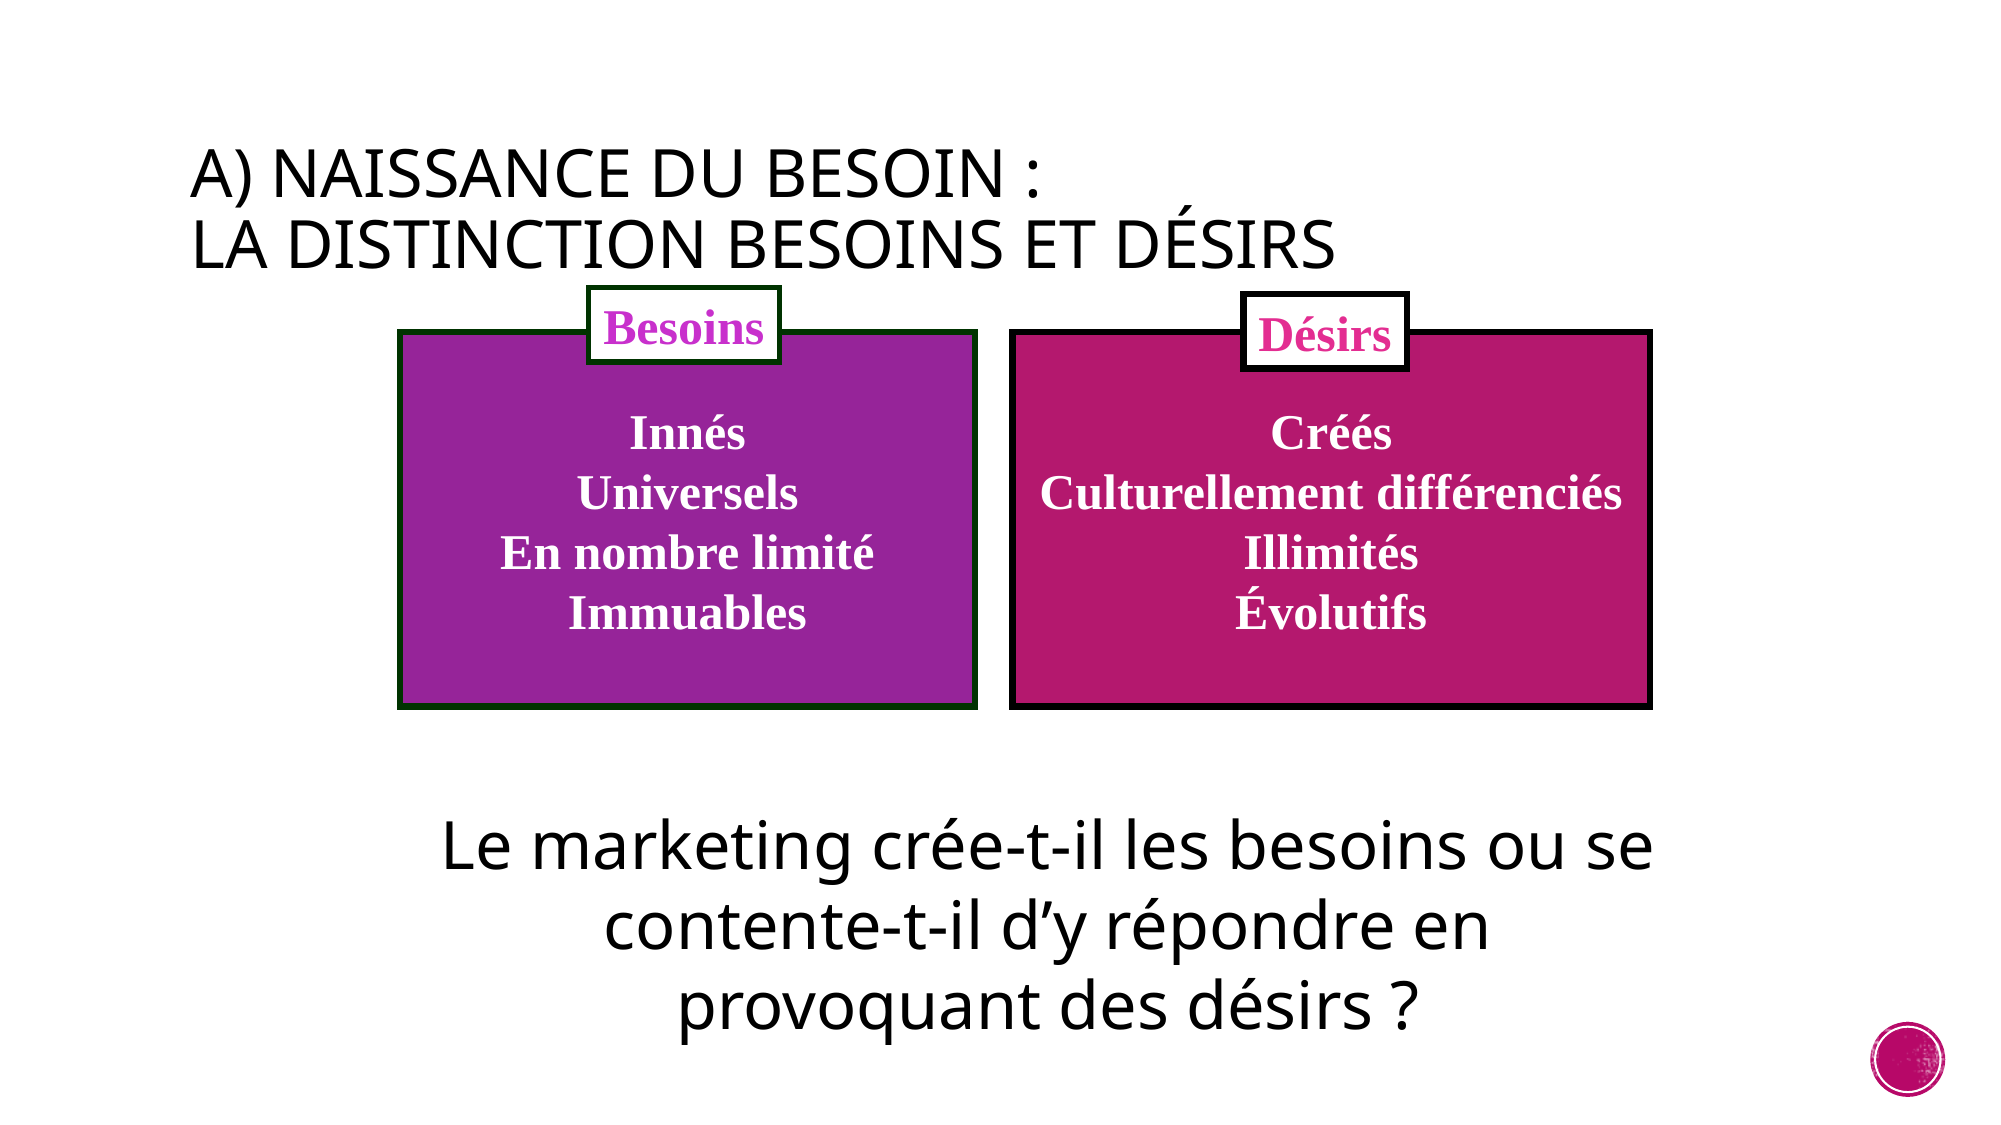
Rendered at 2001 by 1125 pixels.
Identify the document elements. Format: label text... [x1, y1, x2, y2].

text_box Innés Universels En nombre limité Immuables [399, 331, 975, 707]
text_box Désirs [1243, 293, 1407, 369]
text_box Besoins [588, 287, 780, 363]
text_box Le marketing crée-t-il les besoins ou se contente-t-il d’y répondre en provoquant des désirs ? [409, 800, 1688, 1050]
text_box Créés Culturellement différenciés Illimités Évolutifs [1012, 331, 1650, 707]
title A) Naissance du besoin : La distinction besoins et désirs [175, 79, 1826, 344]
